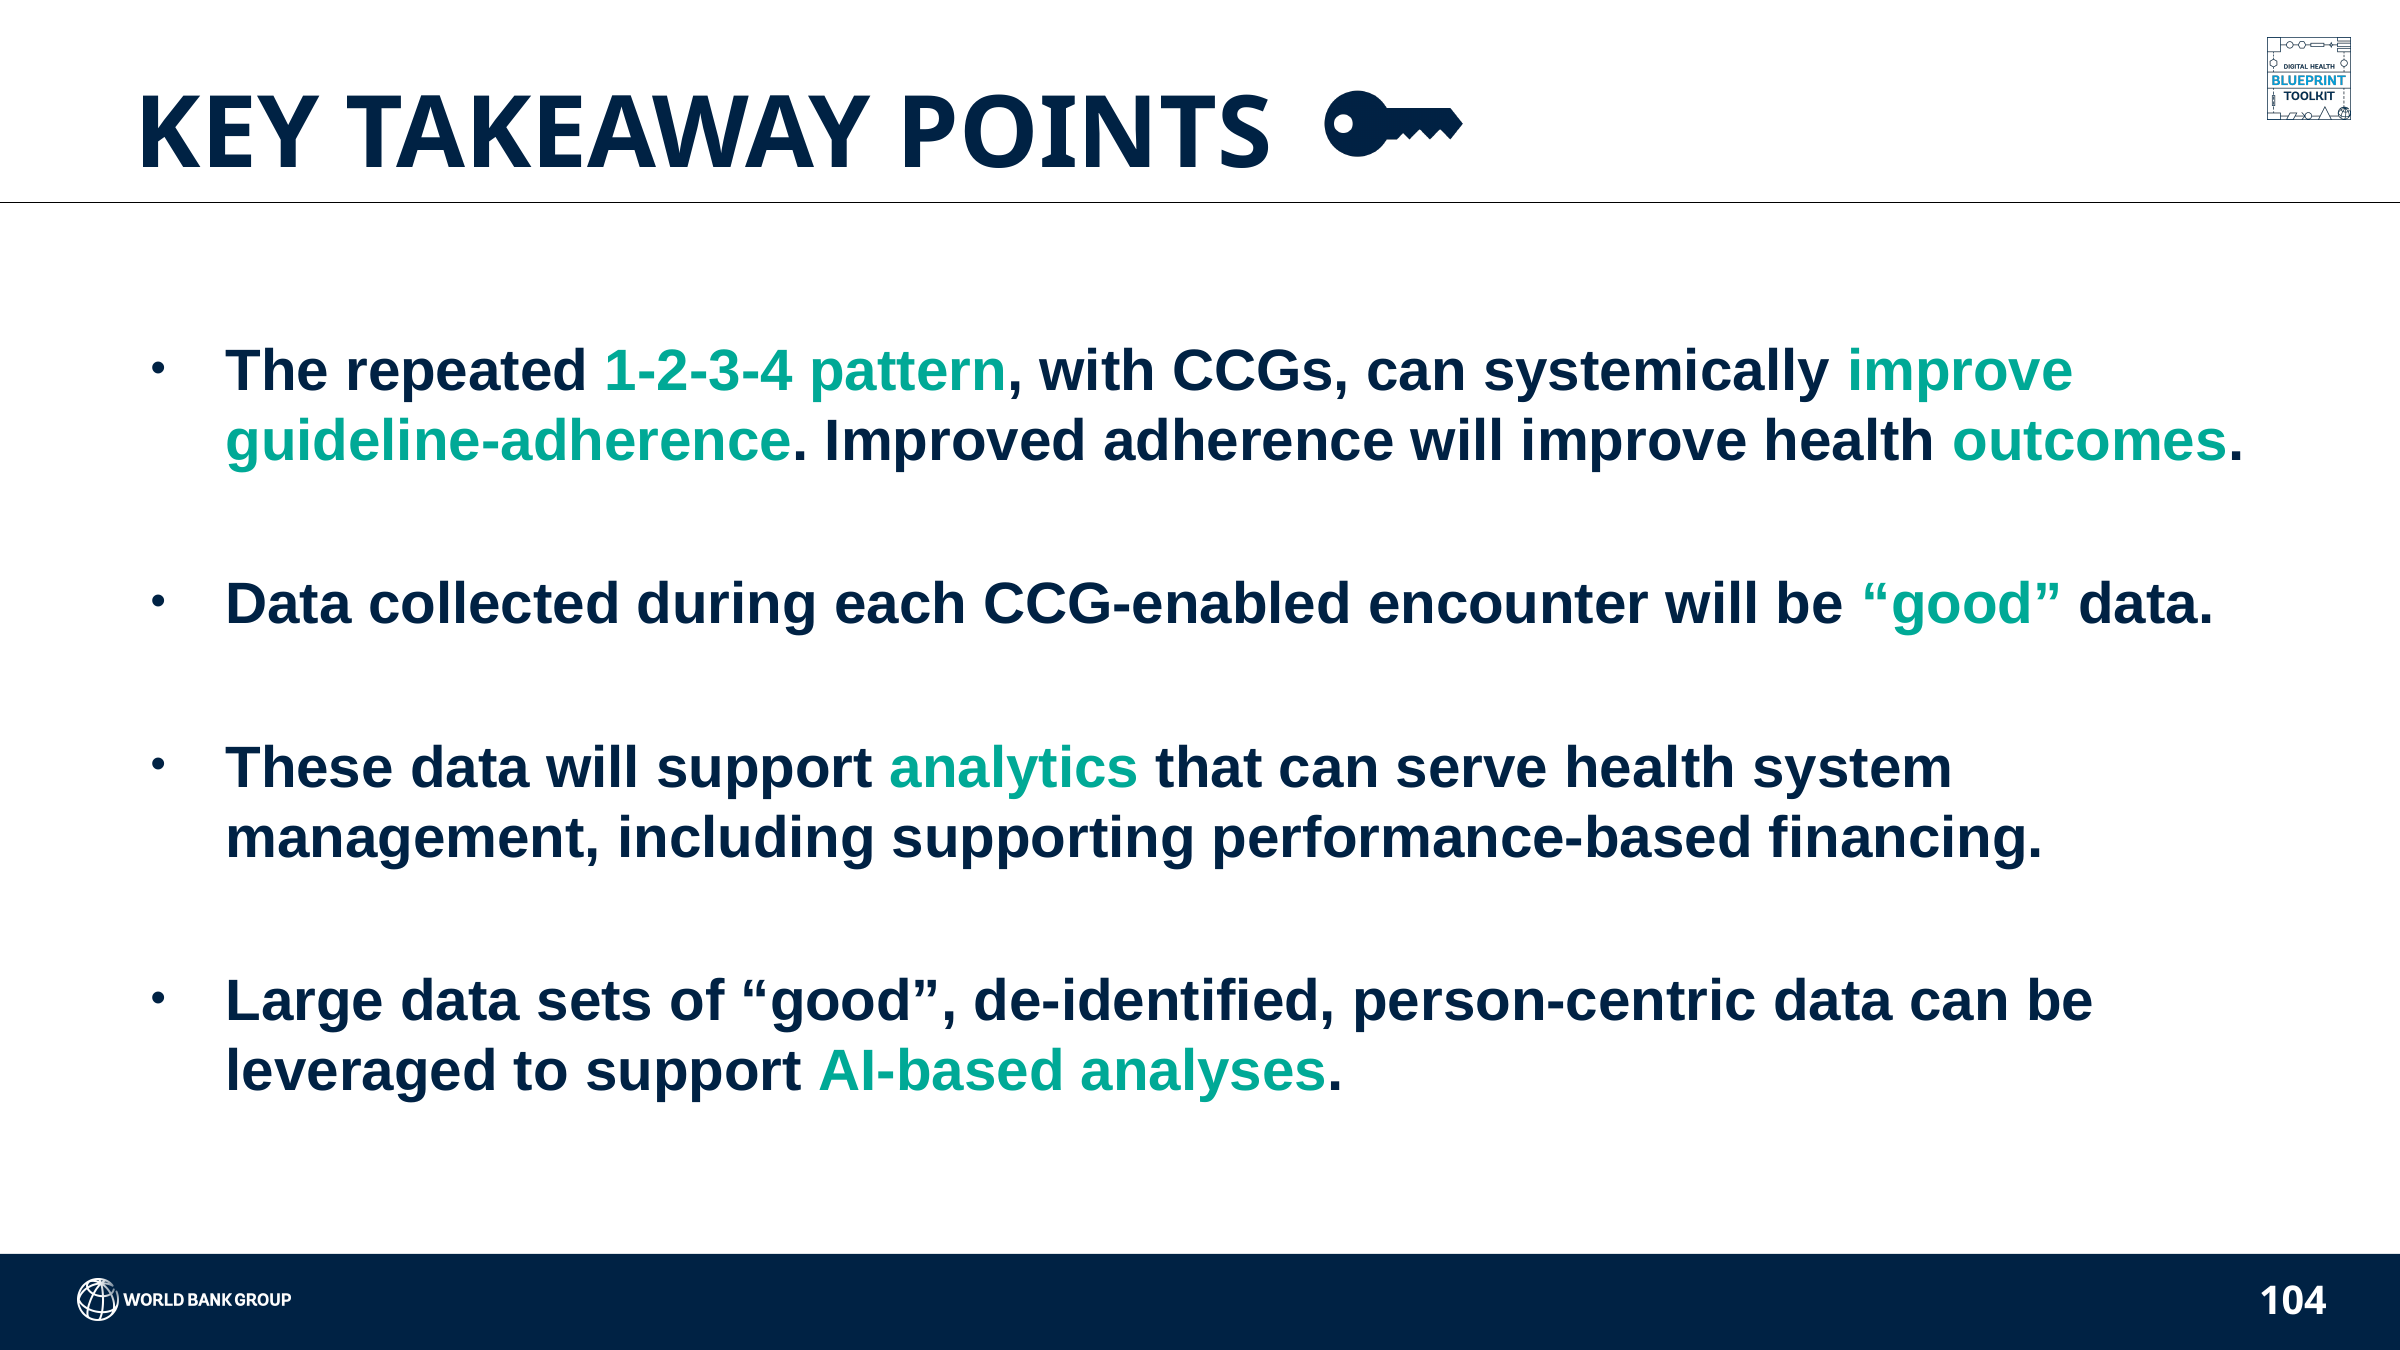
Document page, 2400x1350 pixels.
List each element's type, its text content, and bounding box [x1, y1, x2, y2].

picture [1317, 48, 1469, 200]
slide_number 104 [1790, 1265, 2351, 1338]
list The repeated 1-2-3-4 pattern, with CCGs, can systemically improve guideline-adherence. Improved adherence will improve health outcomes. Data collected during each CCG-enabled encounter will be “good” data. These data will support analytics that can serve health system management, including supporting performance-based financing. Large data sets of “good”, de-identified, person-centric data can be leveraged to support AI-based analyses. [135, 324, 2275, 1216]
title KEY TAKEAWAY POINTS [120, 59, 2299, 285]
picture [77, 1278, 291, 1321]
picture [2267, 37, 2351, 120]
